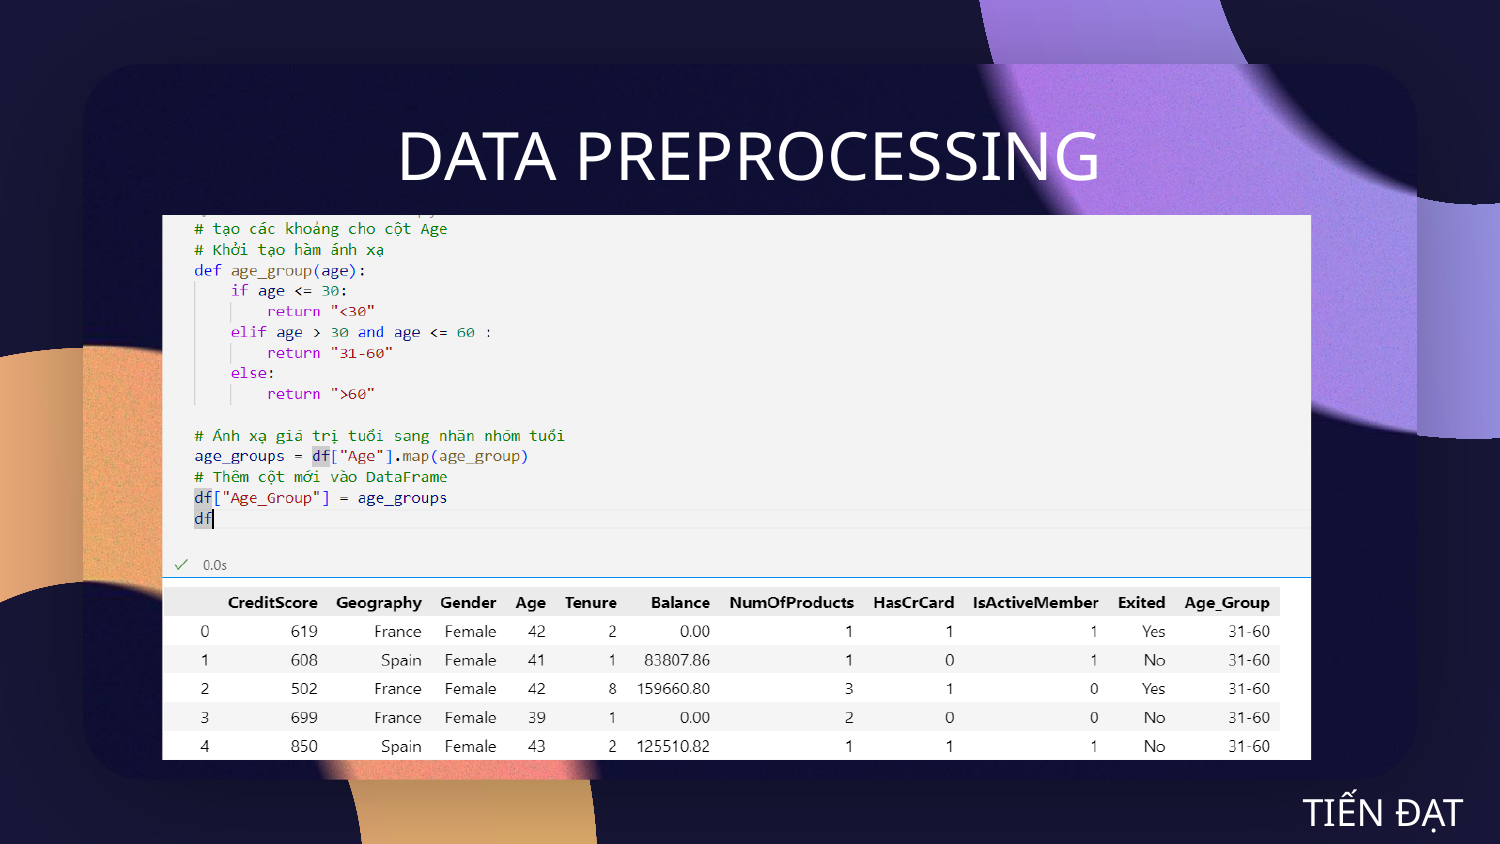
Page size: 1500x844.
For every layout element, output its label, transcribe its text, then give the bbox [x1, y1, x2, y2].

picture [83, 64, 1417, 780]
text_box DATA PREPROCESSING [218, 106, 1282, 216]
title TIẾN ĐẠT [1240, 779, 1479, 844]
text_box [162, 215, 1312, 760]
